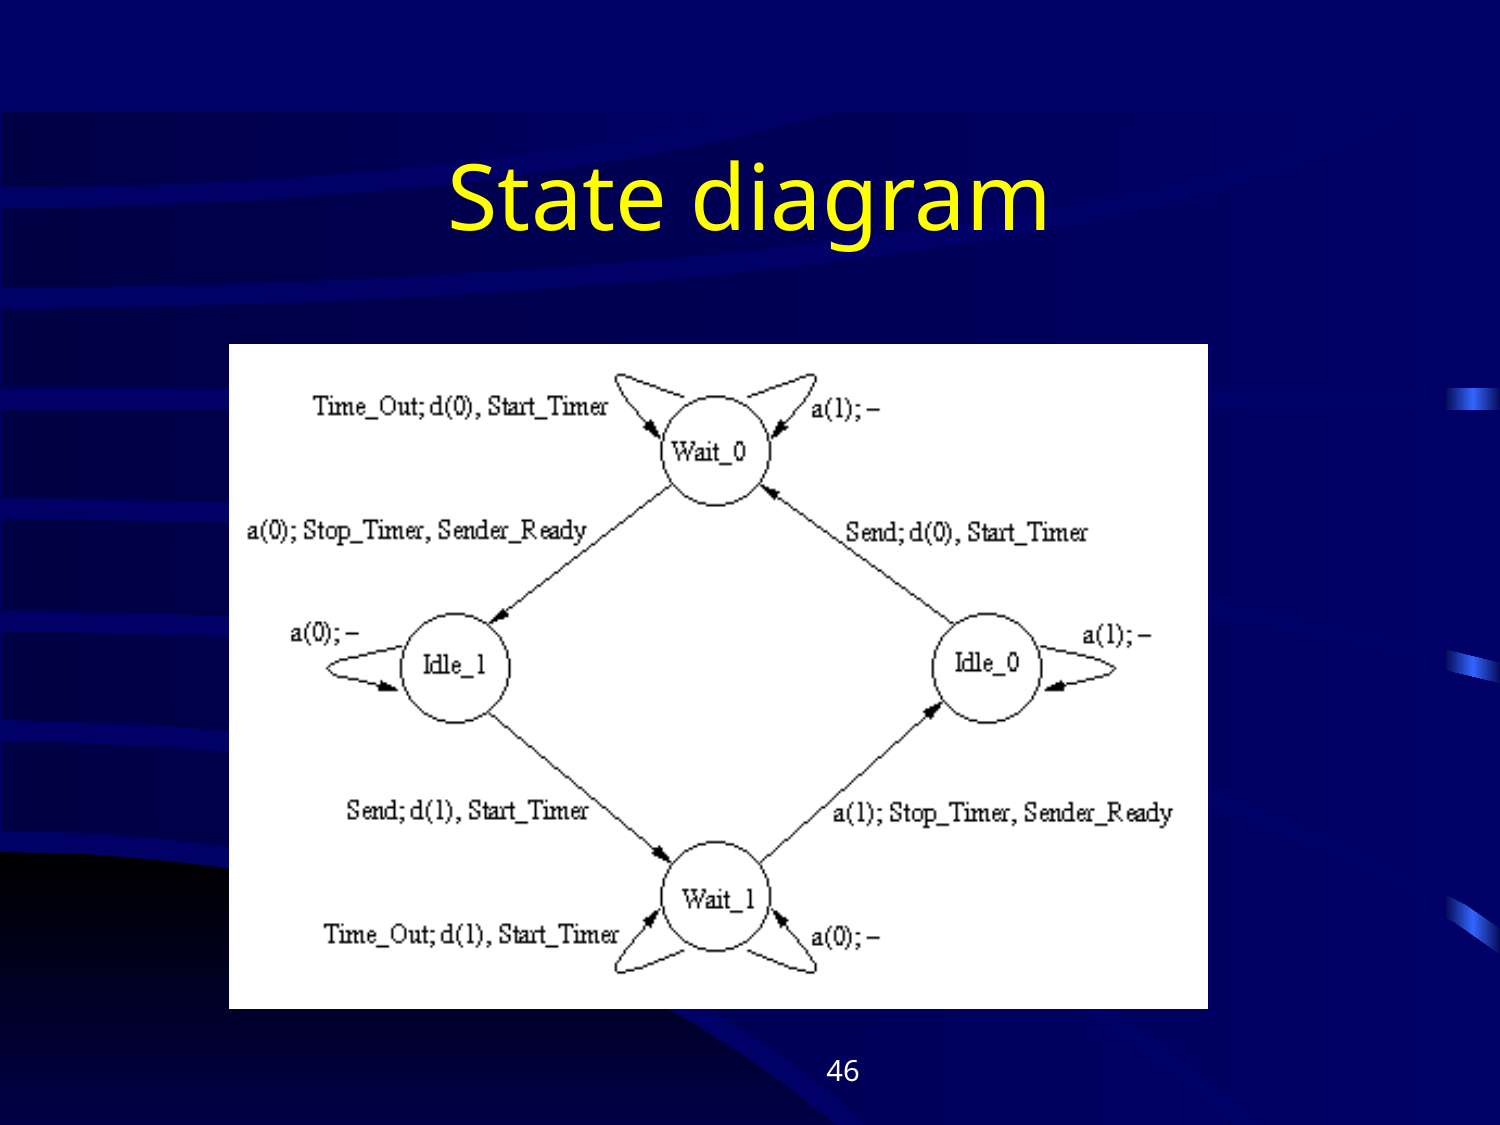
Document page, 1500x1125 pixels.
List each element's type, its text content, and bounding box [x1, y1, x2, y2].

picture [229, 344, 1208, 1009]
slide_number ‹#› [562, 1025, 875, 1100]
title State diagram [112, 99, 1388, 288]
